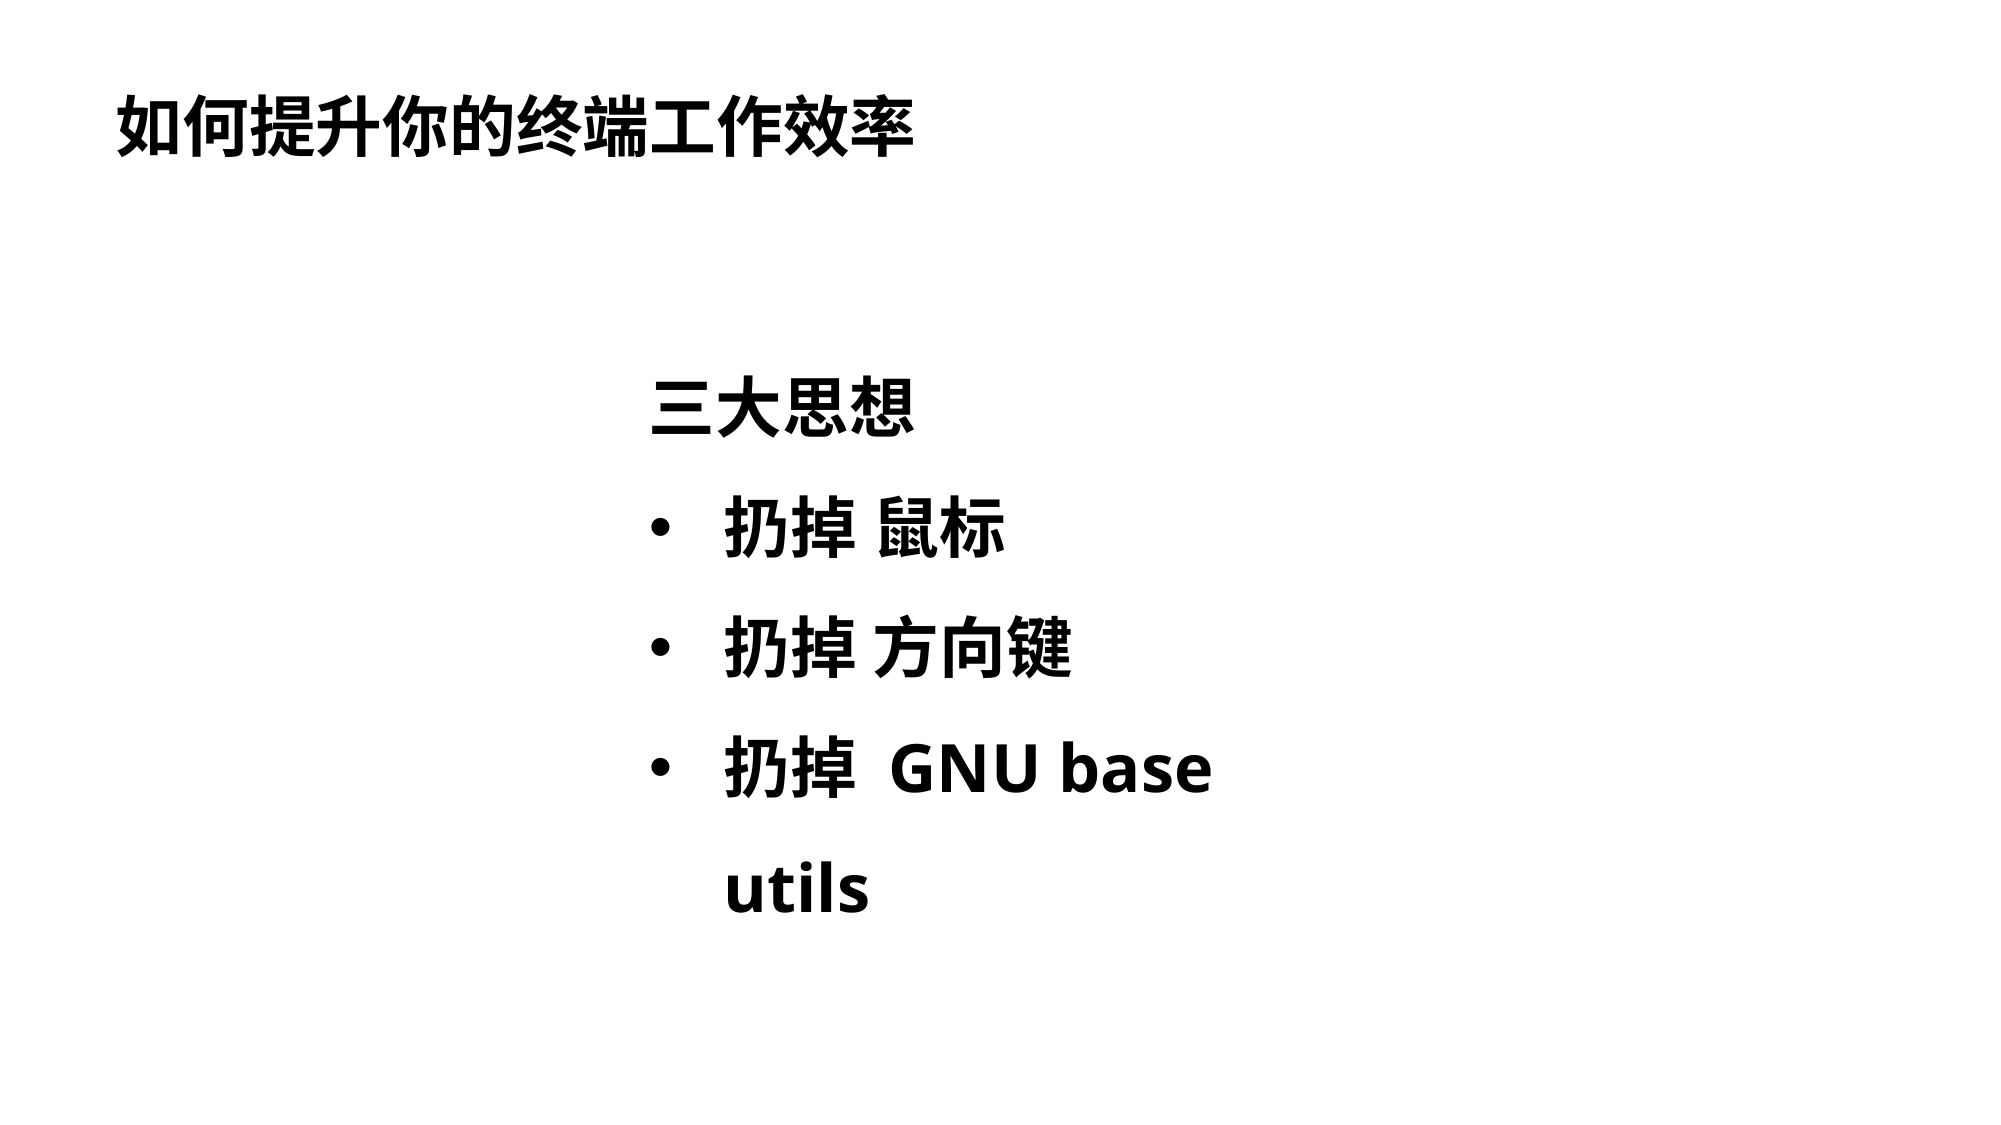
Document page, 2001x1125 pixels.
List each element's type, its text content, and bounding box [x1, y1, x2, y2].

text_box 三大思想 扔掉 鼠标 扔掉 方向键 扔掉 GNU base utils [634, 318, 1366, 934]
text_box 如何提升你的终端工作效率 [101, 77, 1236, 173]
